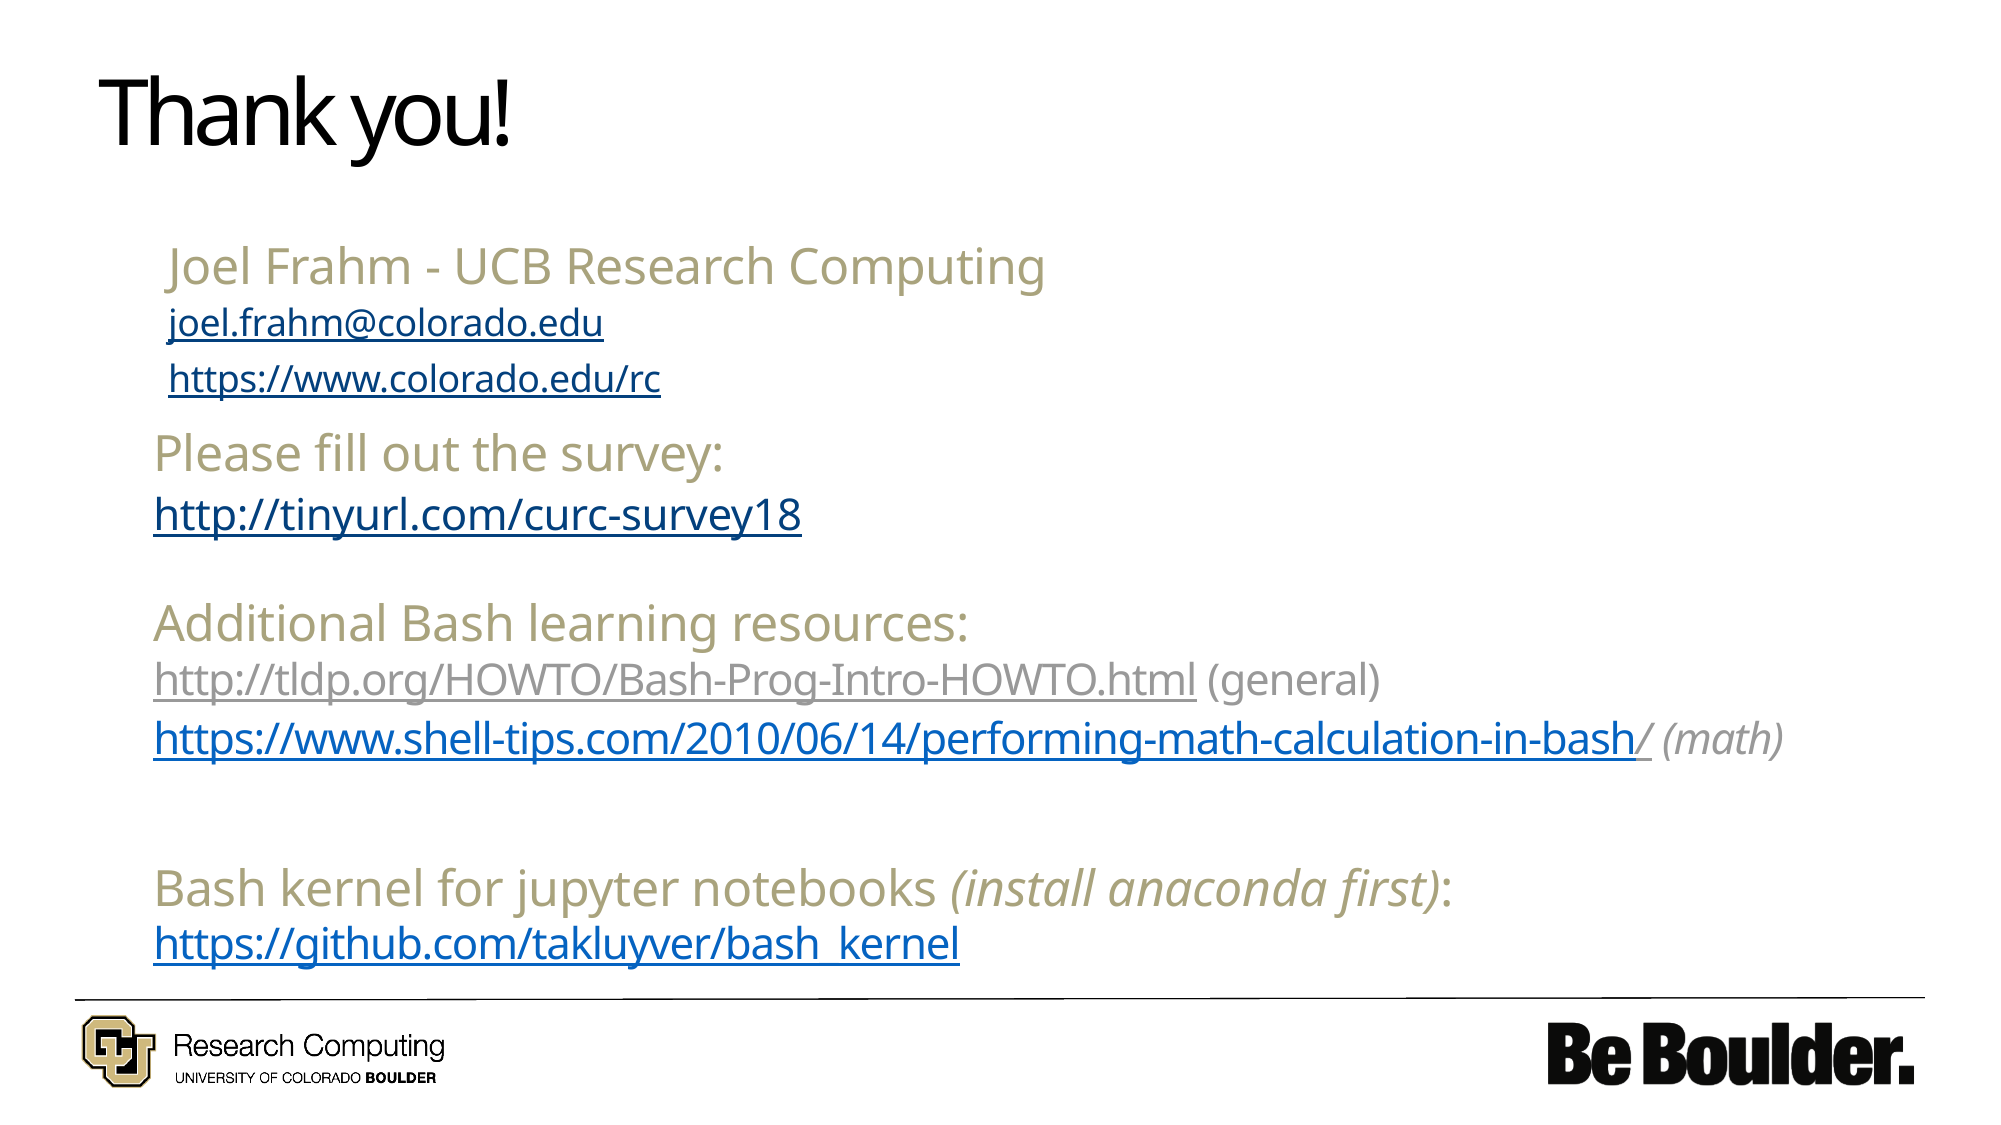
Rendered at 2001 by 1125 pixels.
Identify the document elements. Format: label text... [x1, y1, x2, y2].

text_box Please fill out the survey: http://tinyurl.com/curc-survey18 [148, 417, 1194, 546]
picture [1524, 1015, 1938, 1088]
text_box Bash kernel for jupyter notebooks (install anaconda first): https://github.com/takluyver/bash_kernel [148, 851, 1624, 976]
text_box Additional Bash learning resources: http://tldp.org/HOWTO/Bash-Prog-Intro-HOWTO.html (general) https://www.shell-tips.com/2010/06/14/performing-math-calculation-in-bash/ (math) [148, 586, 1926, 771]
title Thank you! [93, 9, 756, 204]
picture [81, 1015, 444, 1088]
text_box Joel Frahm - UCB Research Computing joel.frahm@colorado.edu https://www.colorado.edu/rc [148, 226, 1149, 413]
